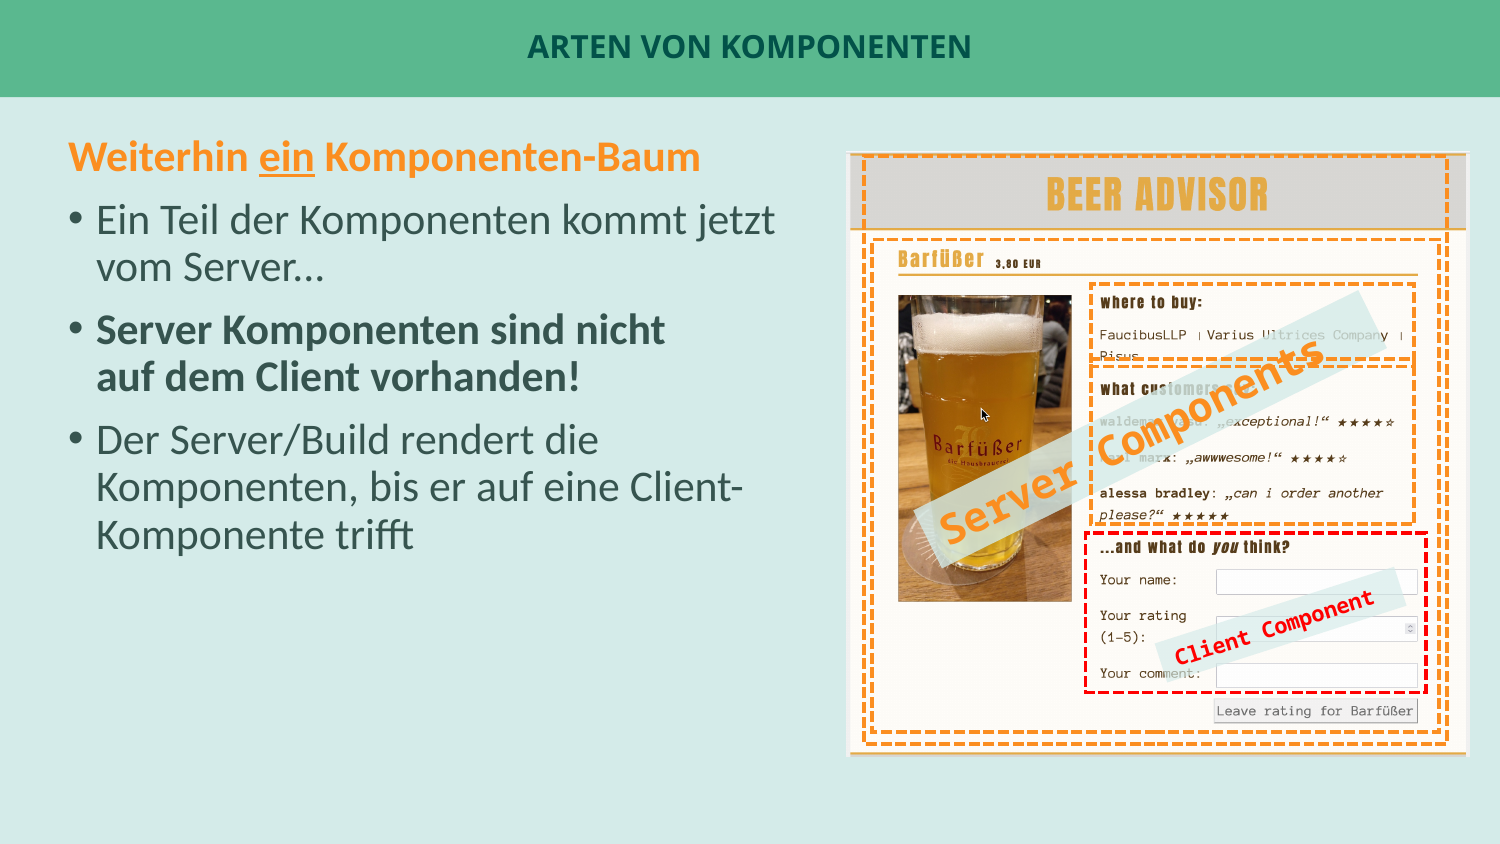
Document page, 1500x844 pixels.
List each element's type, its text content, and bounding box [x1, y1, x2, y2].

picture [846, 151, 1470, 757]
list Weiterhin ein Komponenten-Baum Ein Teil der Komponenten kommt jetzt vom Server... Server Komponenten sind nicht auf dem Client vorhanden! Der Server/Build rendert die Komponenten, bis er auf eine Client-Komponente trifft [53, 126, 899, 782]
title Arten von Komponenten [0, 0, 1500, 98]
